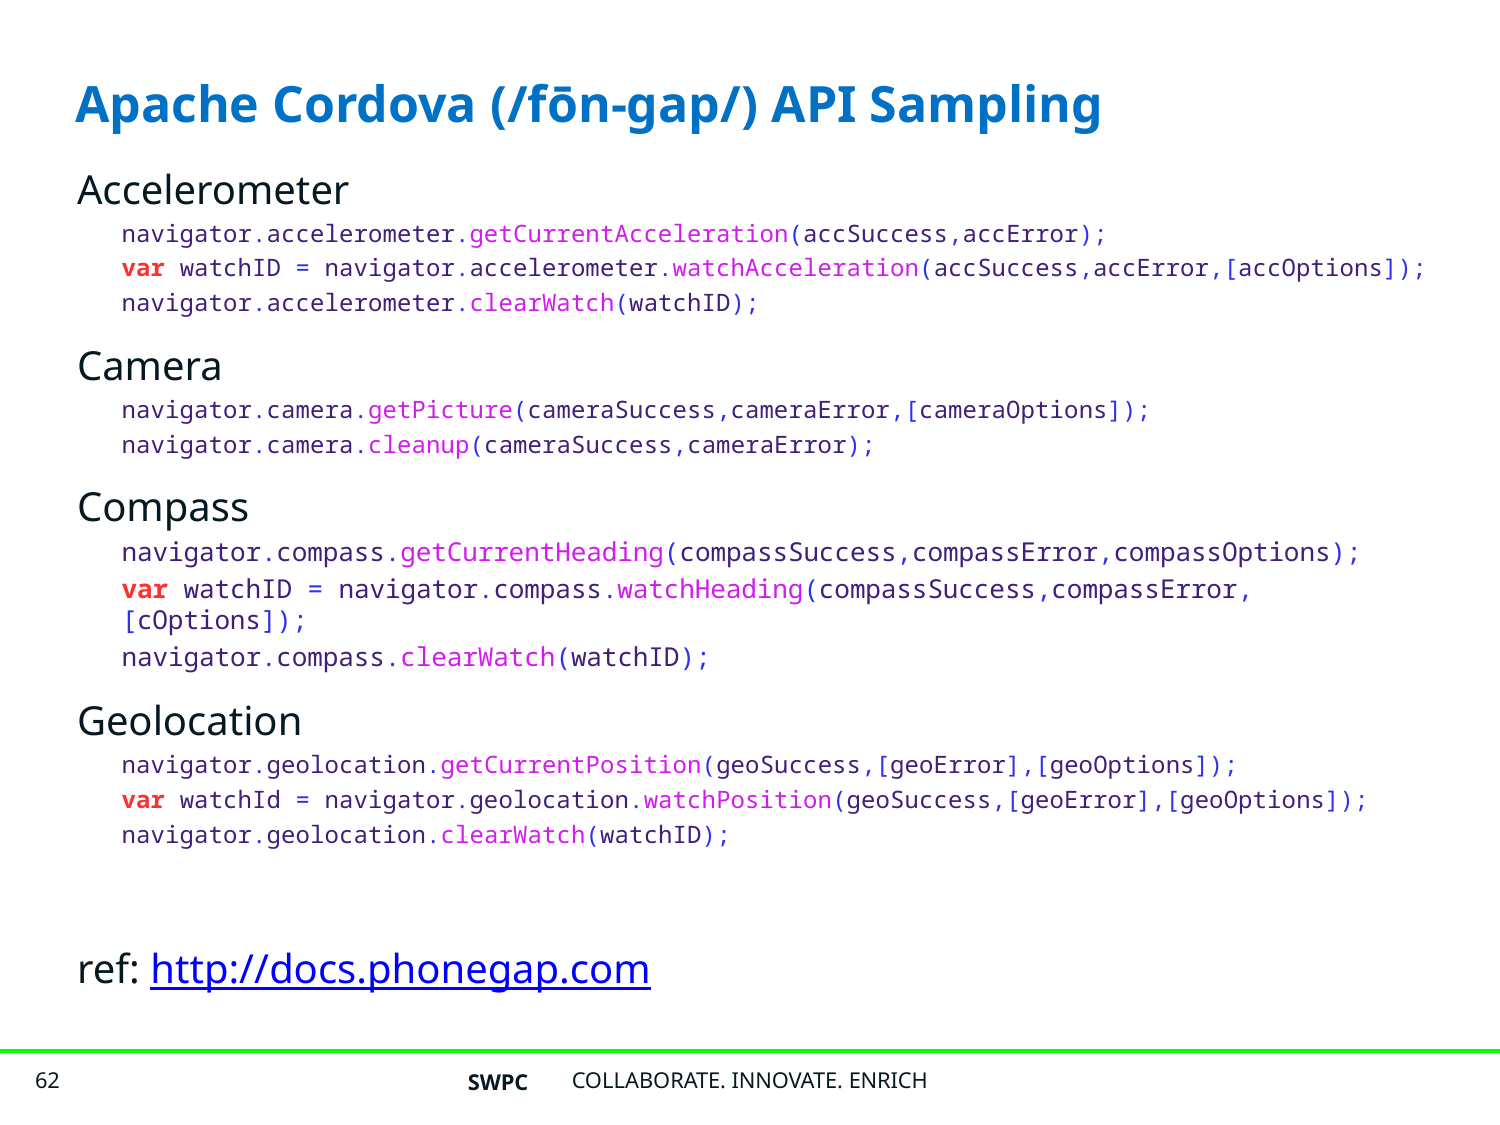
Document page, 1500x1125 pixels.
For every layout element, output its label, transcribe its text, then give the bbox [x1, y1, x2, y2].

title Apache Cordova (/fōn-gap/) API Sampling [75, 15, 1425, 189]
footer COLLABORATE. INNOVATE. ENRICH [544, 1051, 1004, 1112]
list Accelerometer navigator.accelerometer.getCurrentAcceleration(accSuccess,accError); var watchID = navigator.accelerometer.watchAcceleration(accSuccess,accError,[accOptions]); navigator.accelerometer.clearWatch(watchID); Camera navigator.camera.getPicture(cameraSuccess,cameraError,[cameraOptions]); navigator.camera.cleanup(cameraSuccess,cameraError); Compass navigator.compass.getCurrentHeading(compassSuccess,compassError,compassOptions); var watchID = navigator.compass.watchHeading(compassSuccess,compassError,[cOptions]); navigator.compass.clearWatch(watchID); Geolocation navigator.geolocation.getCurrentPosition(geoSuccess,[geoError],[geoOptions]); var watchId = navigator.geolocation.watchPosition(geoSuccess,[geoError],[geoOptions]); navigator.geolocation.clearWatch(watchID); ref: http://docs.phonegap.com [77, 164, 1428, 1014]
slide_number 62 [5, 1063, 75, 1100]
slide_number SWPC [205, 1051, 544, 1112]
